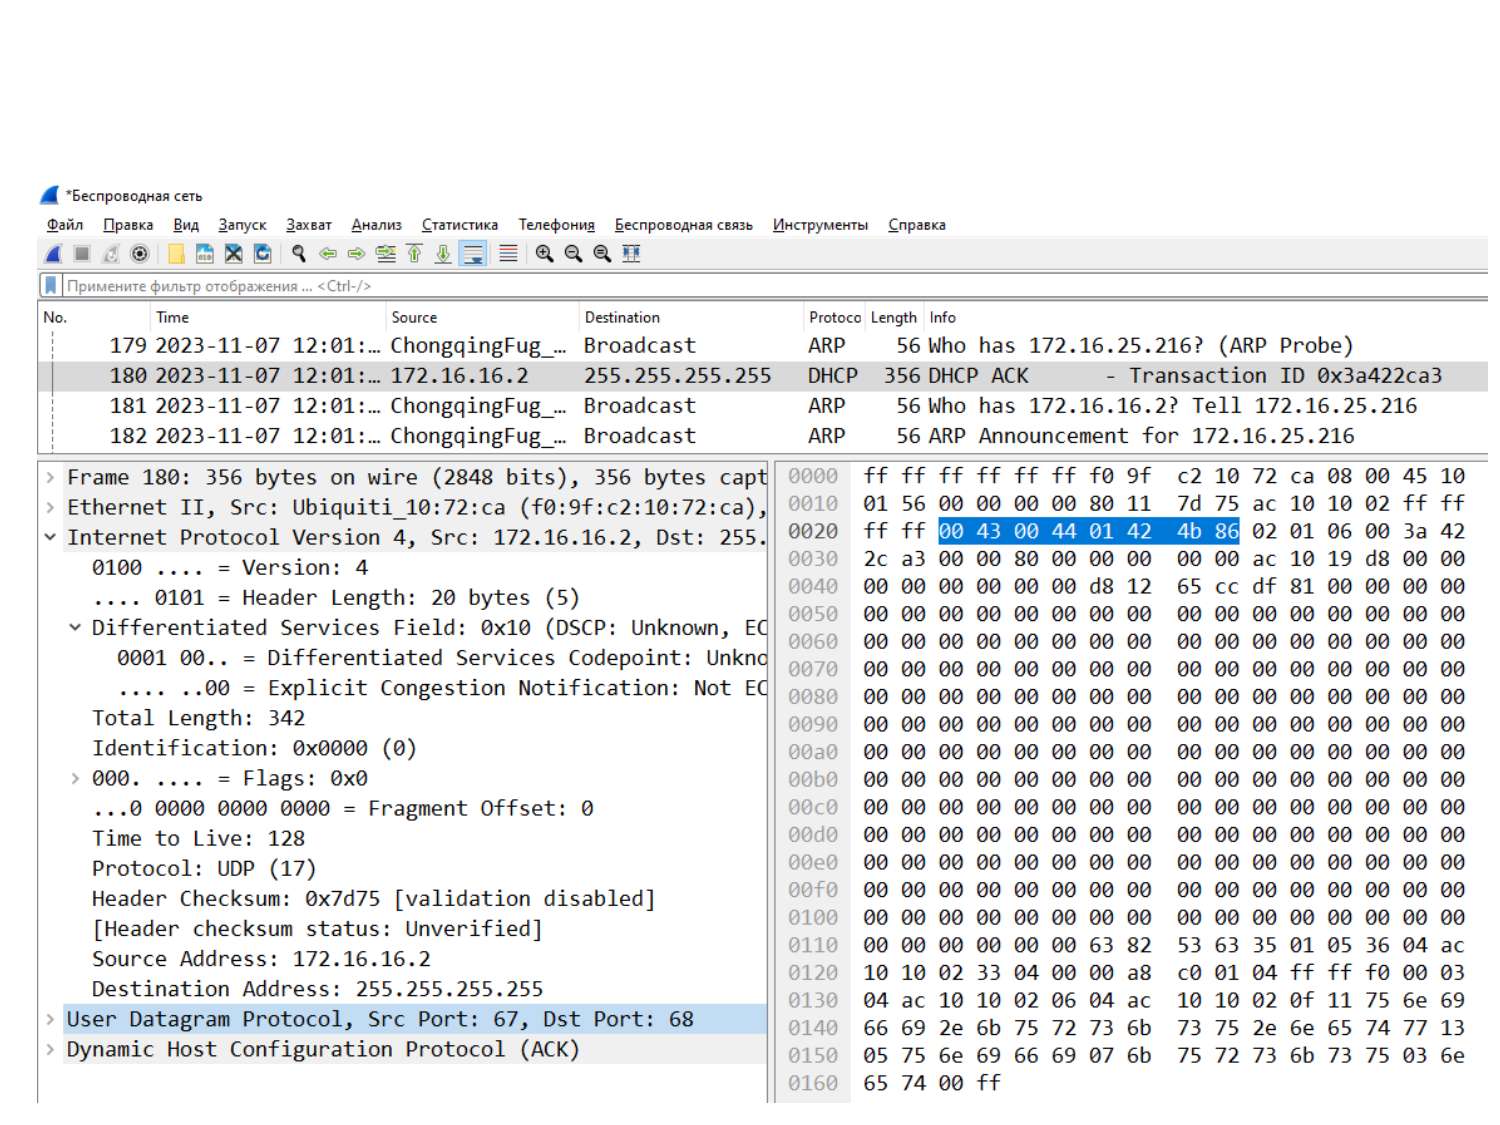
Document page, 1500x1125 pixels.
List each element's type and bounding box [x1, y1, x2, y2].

list [37, 180, 1488, 1103]
